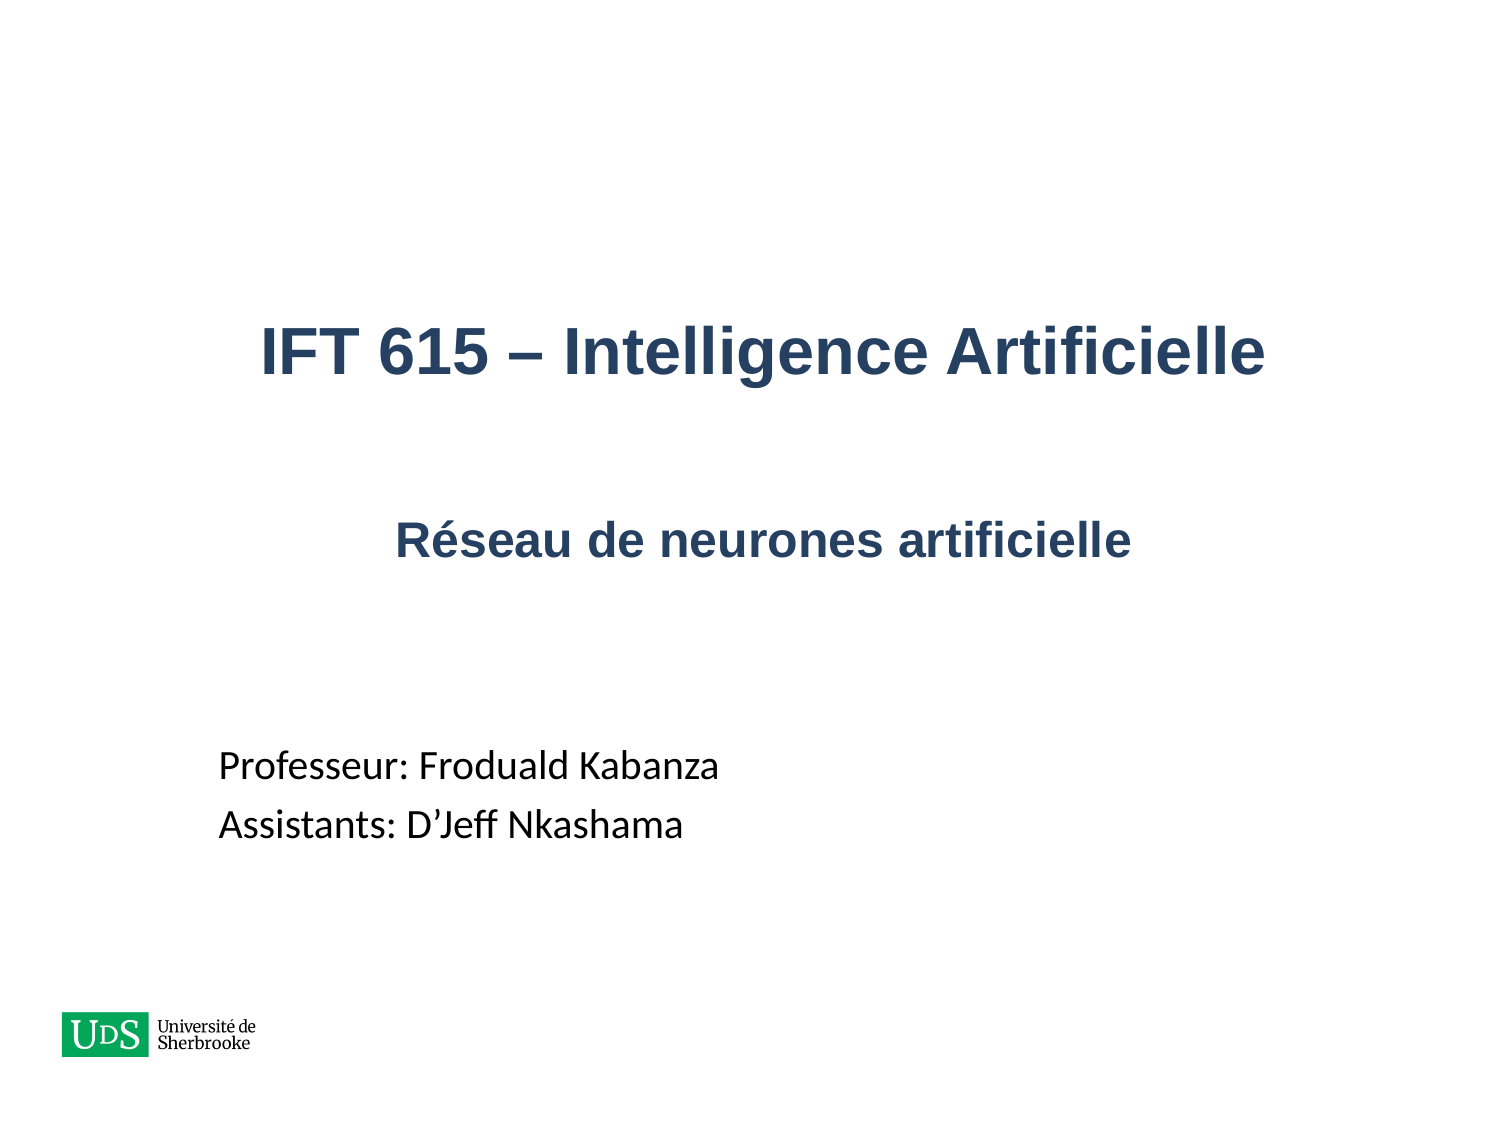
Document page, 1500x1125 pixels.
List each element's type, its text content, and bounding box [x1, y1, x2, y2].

subtitle Professeur: Froduald Kabanza Assistants: D’Jeff Nkashama [203, 730, 1442, 915]
picture [44, 994, 273, 1075]
title IFT 615 – Intelligence Artificielle Réseau de neurones artificielle [134, 210, 1394, 626]
